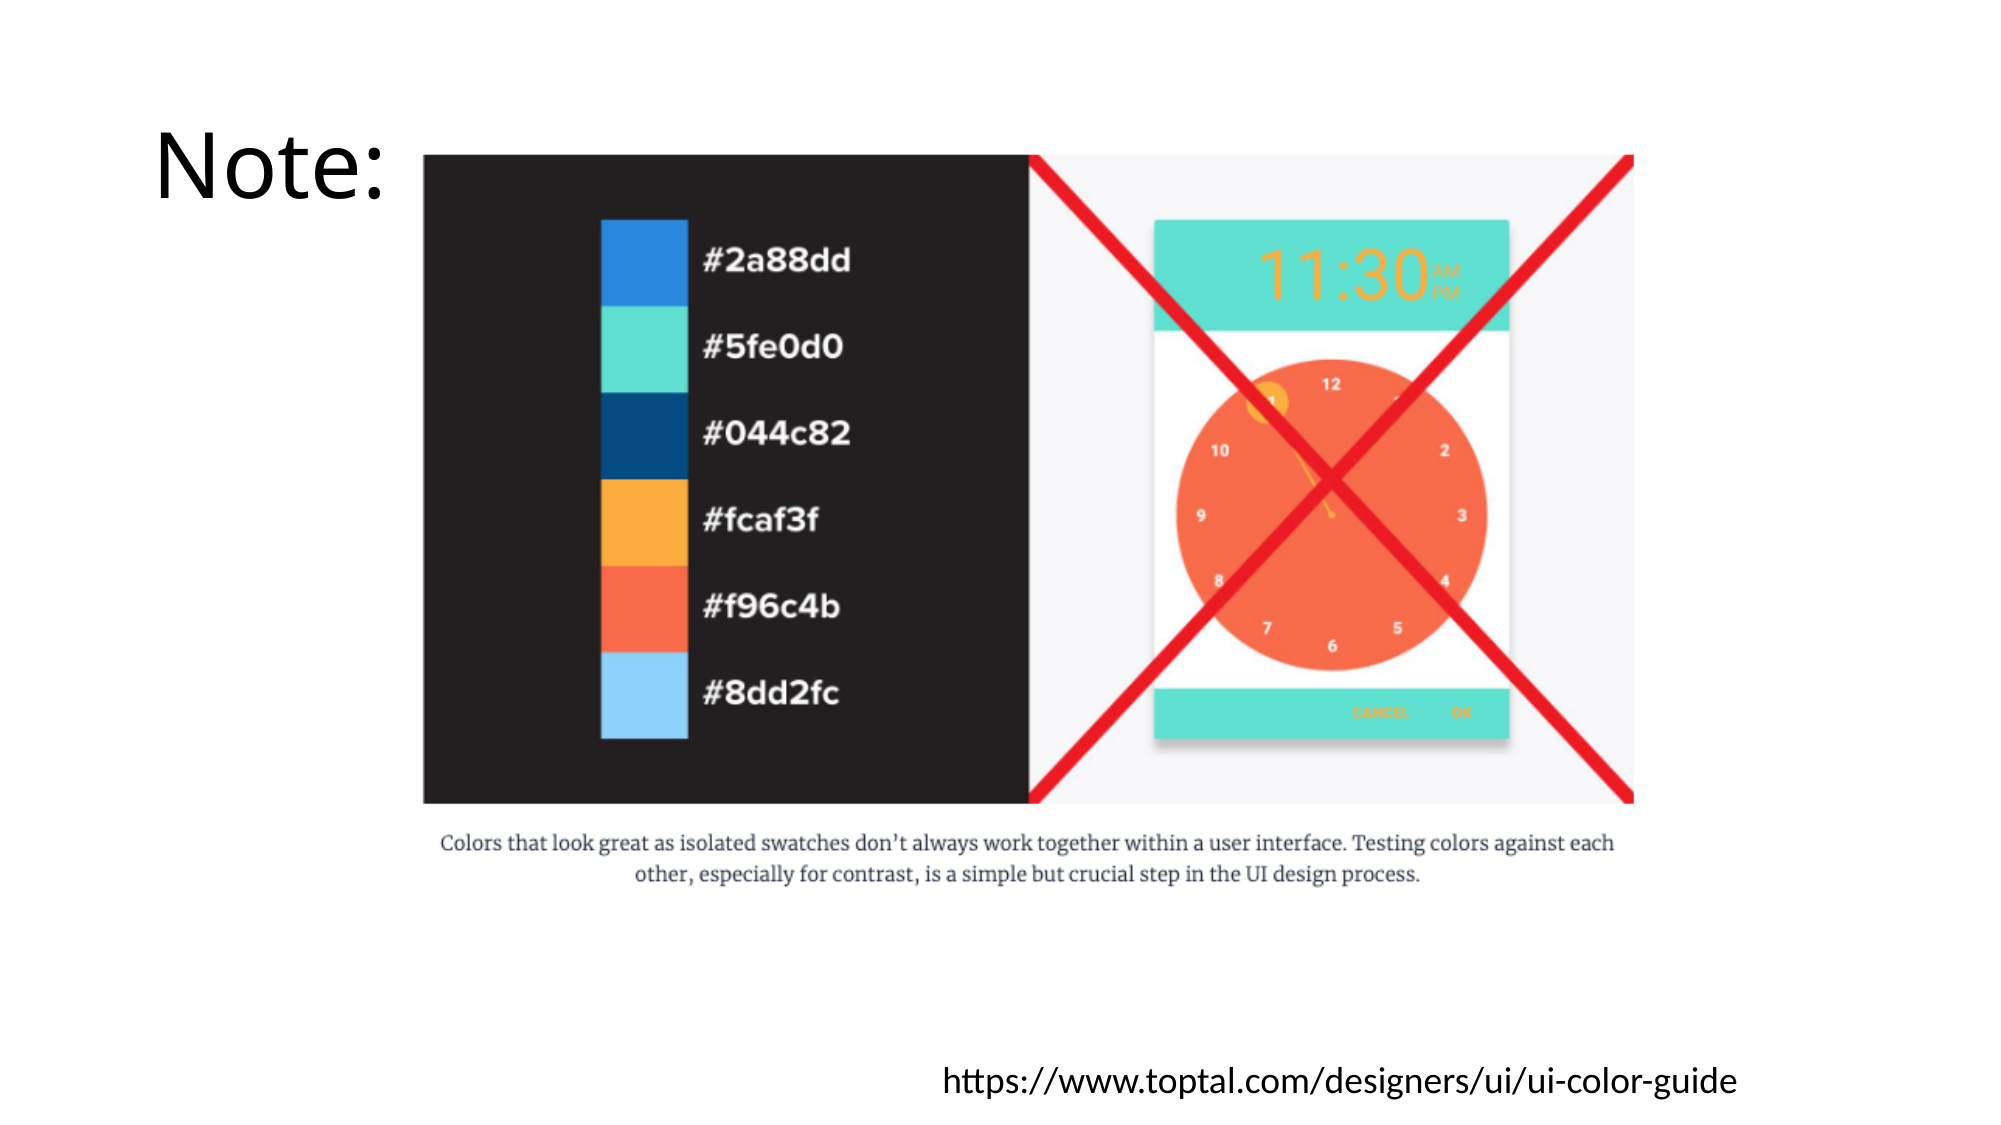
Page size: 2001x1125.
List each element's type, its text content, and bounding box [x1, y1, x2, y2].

title Note: [137, 59, 1863, 278]
text_box https://www.toptal.com/designers/ui/ui-color-guide [927, 1048, 1754, 1108]
picture [414, 138, 1690, 905]
